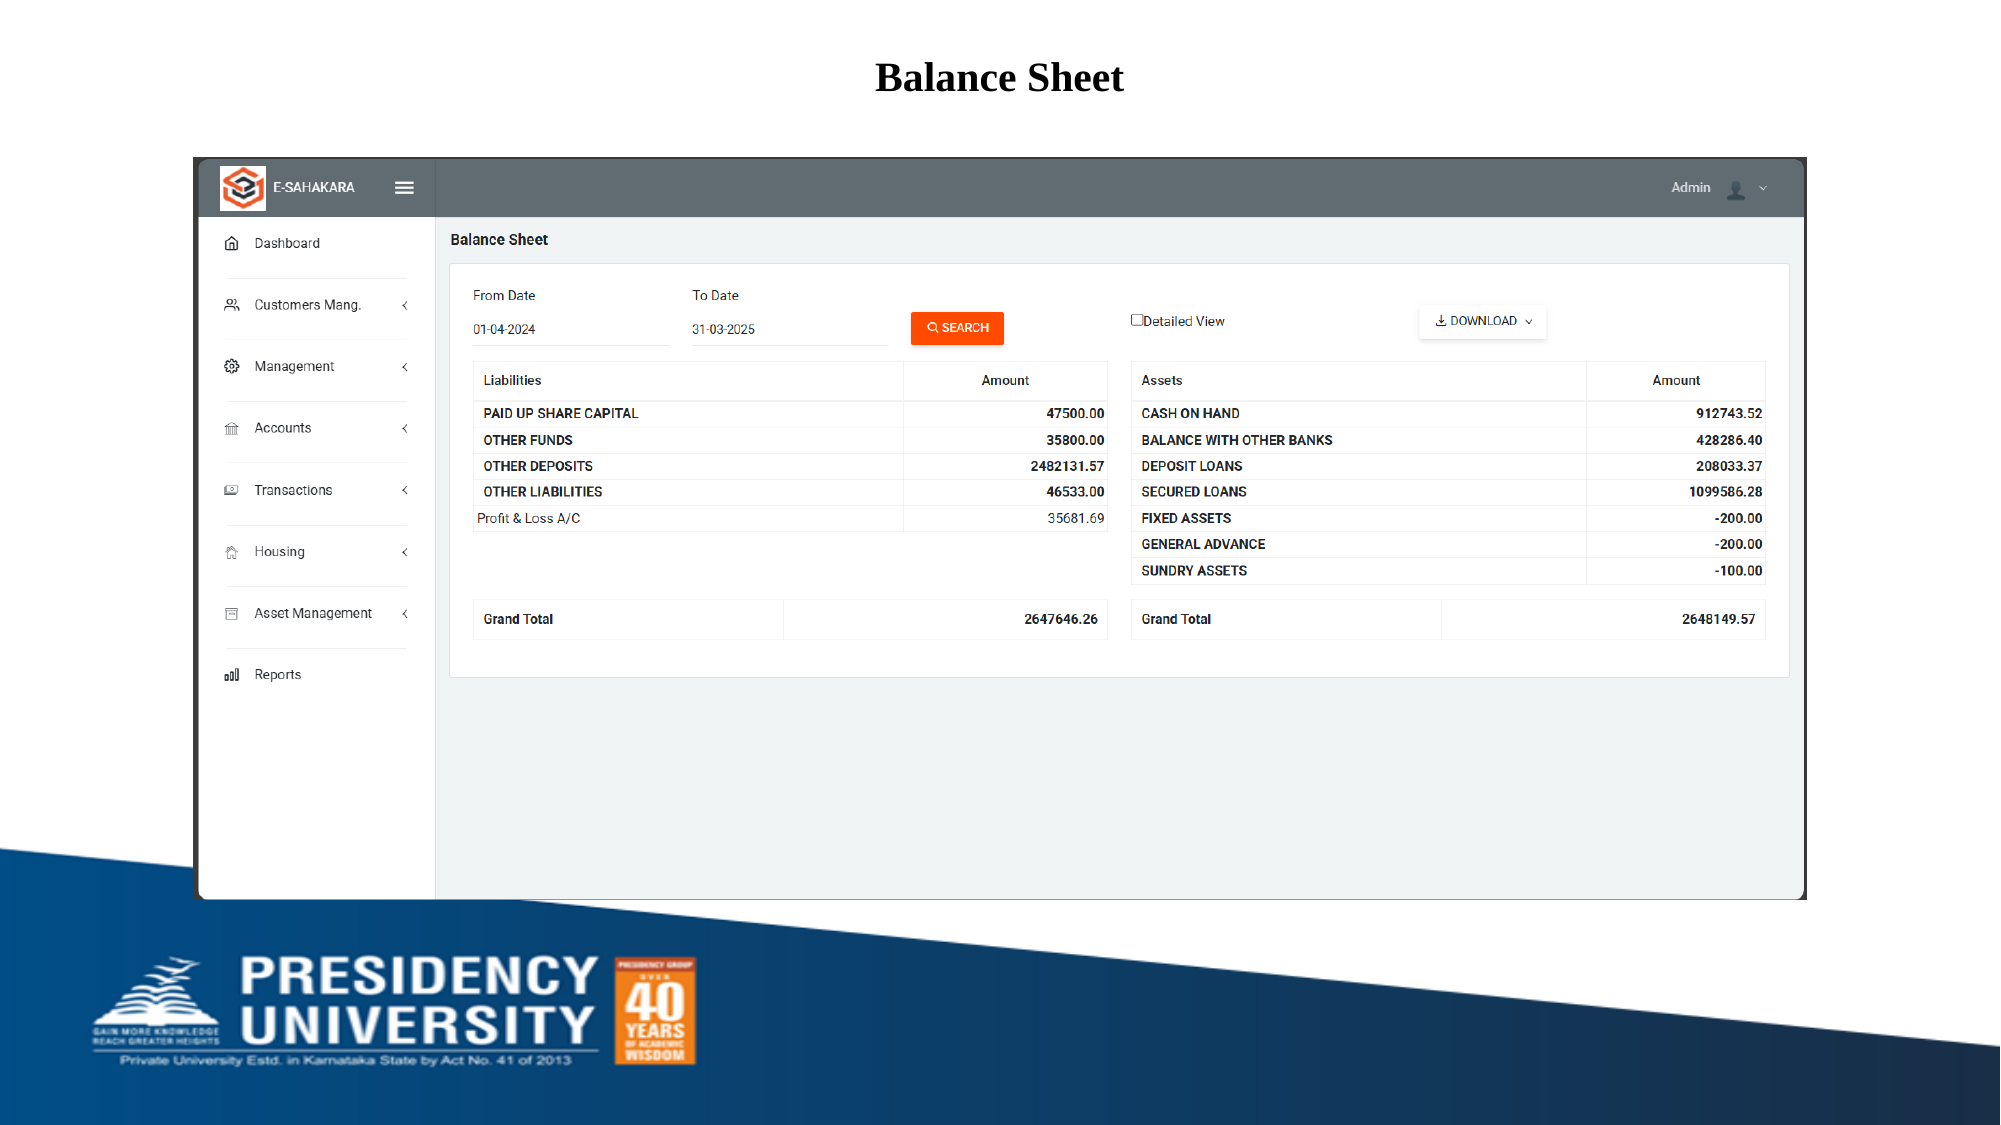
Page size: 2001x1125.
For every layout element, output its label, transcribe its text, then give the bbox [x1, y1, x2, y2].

picture [0, 157, 2000, 1125]
text_box Balance Sheet [684, 42, 1316, 108]
